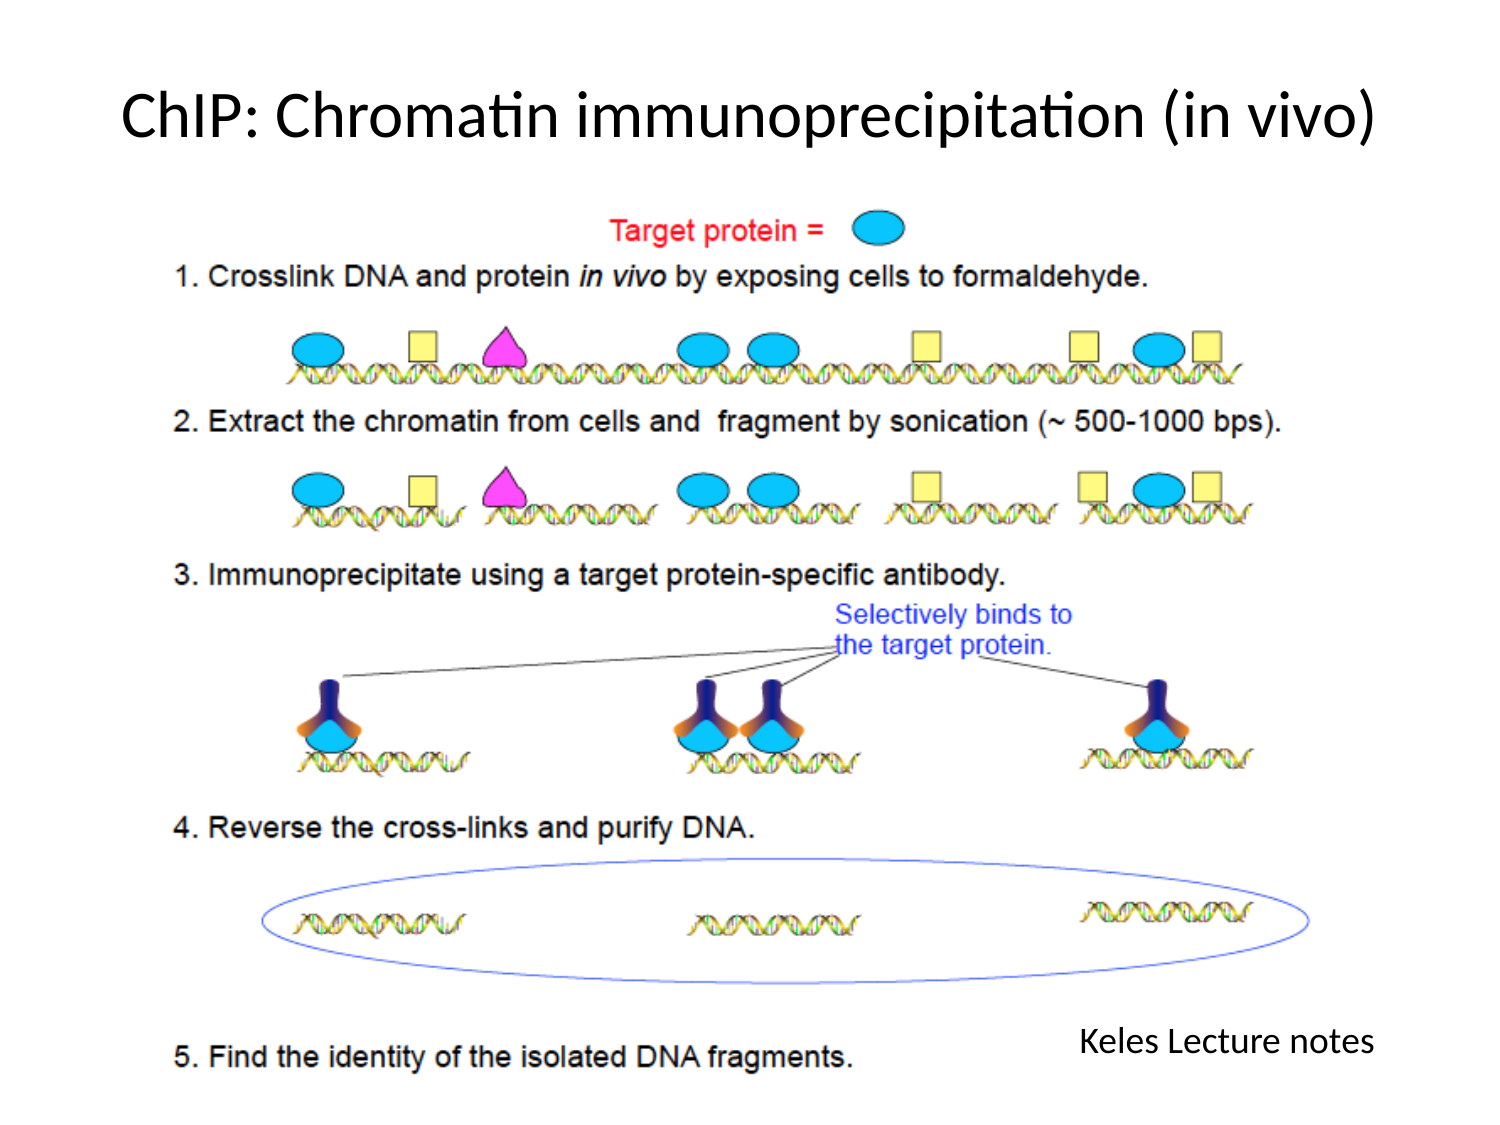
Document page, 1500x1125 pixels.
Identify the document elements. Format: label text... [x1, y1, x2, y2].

title ChIP: Chromatin immunoprecipitation (in vivo) [75, 17, 1425, 205]
picture [144, 179, 1393, 1113]
